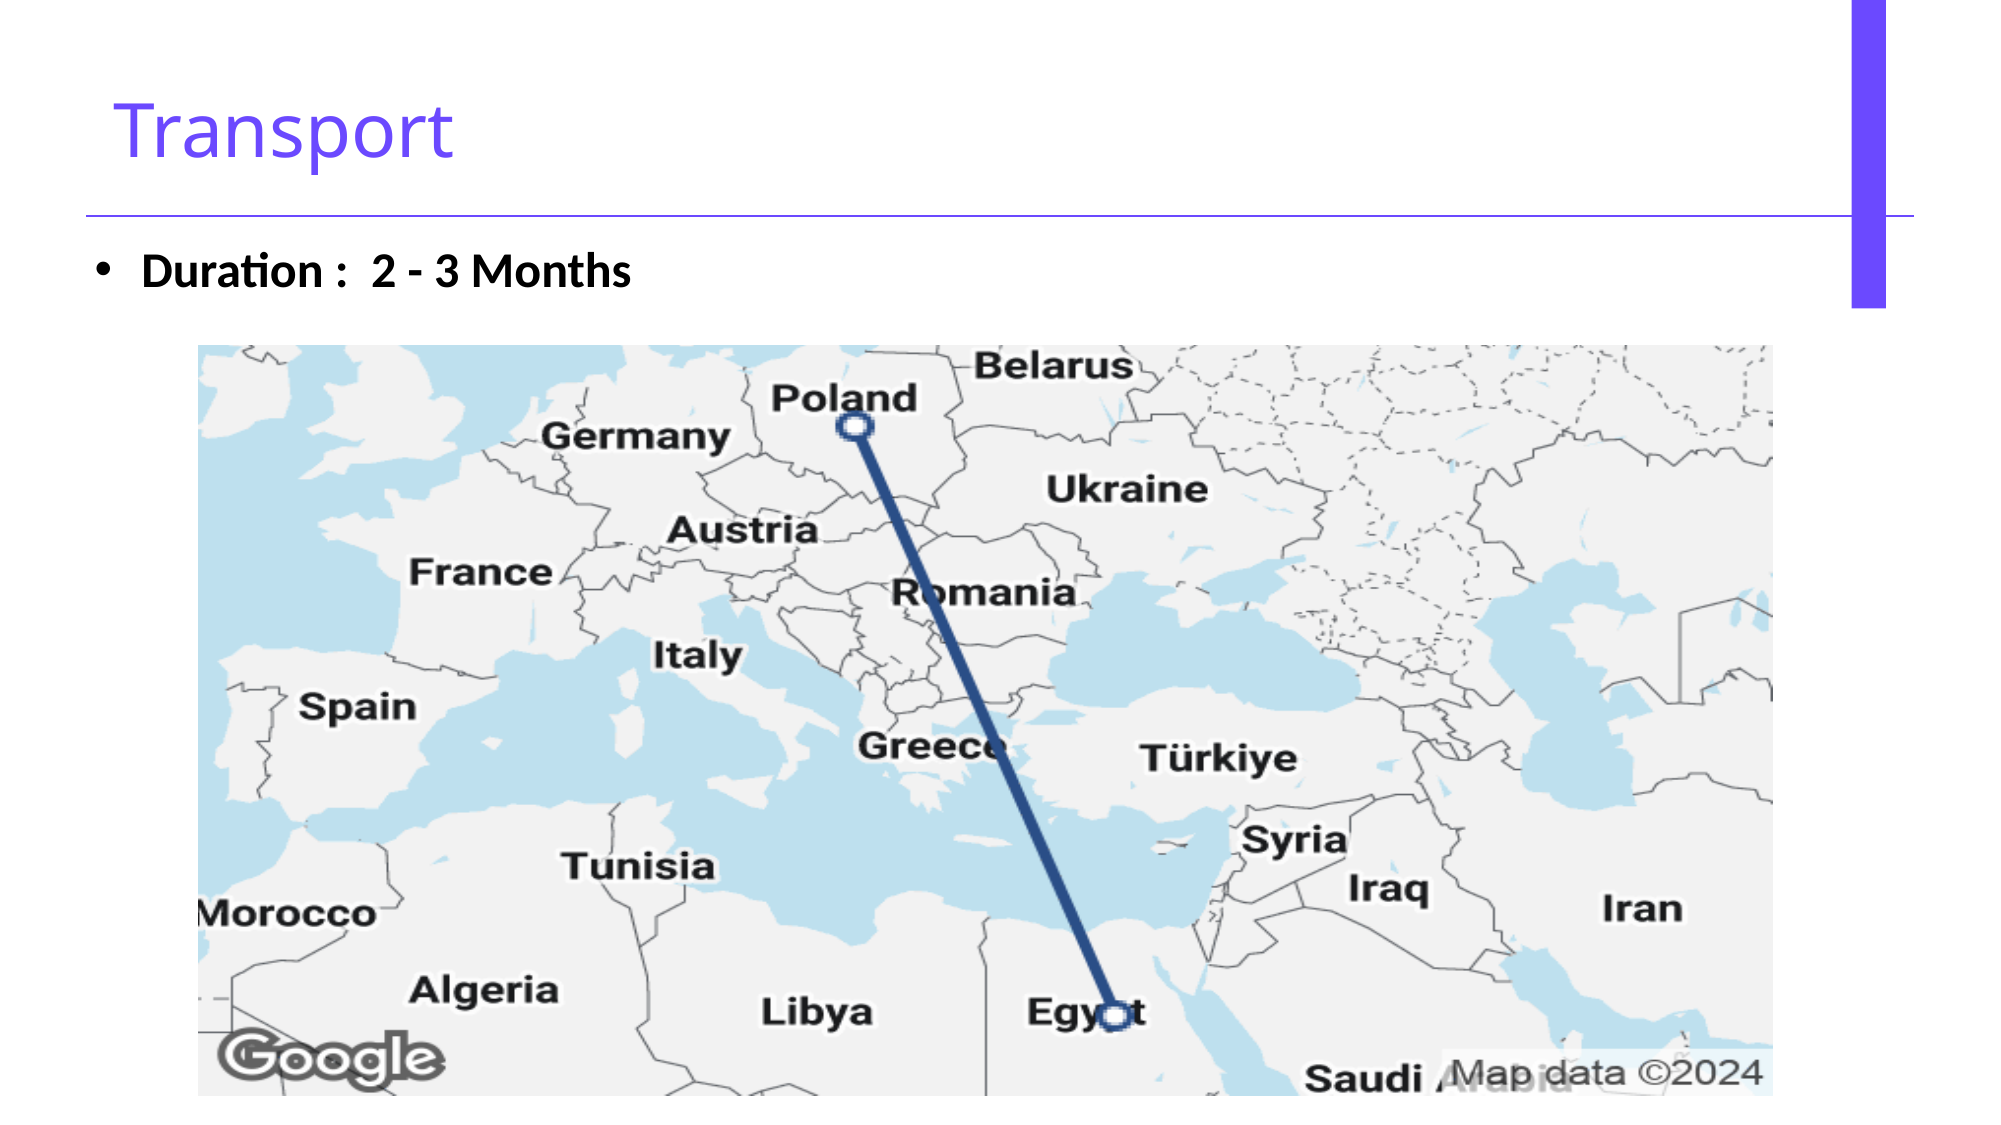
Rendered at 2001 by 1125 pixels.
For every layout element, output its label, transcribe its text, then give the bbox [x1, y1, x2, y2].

text_box Duration : 2 - 3 Months [79, 230, 738, 306]
picture [198, 345, 1773, 1096]
text_box [1851, 0, 1886, 309]
title Transport [98, 54, 1851, 217]
